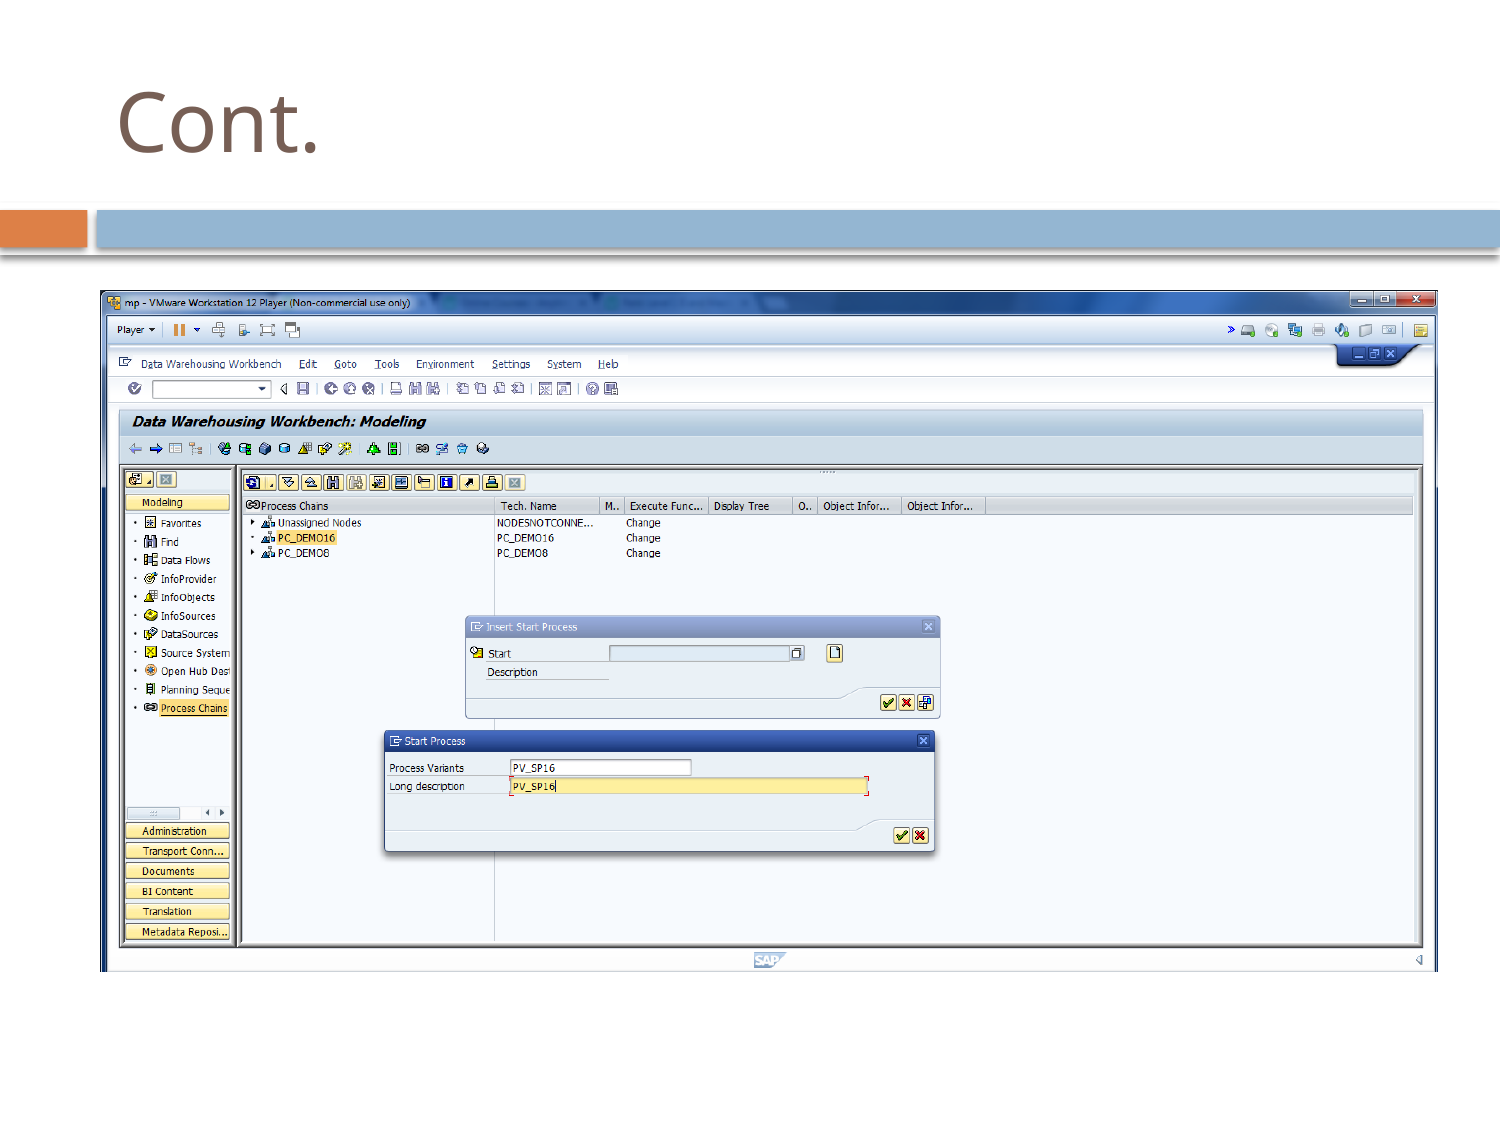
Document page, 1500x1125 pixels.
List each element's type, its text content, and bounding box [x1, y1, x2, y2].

title Cont. [100, 37, 1438, 200]
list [100, 290, 1439, 972]
